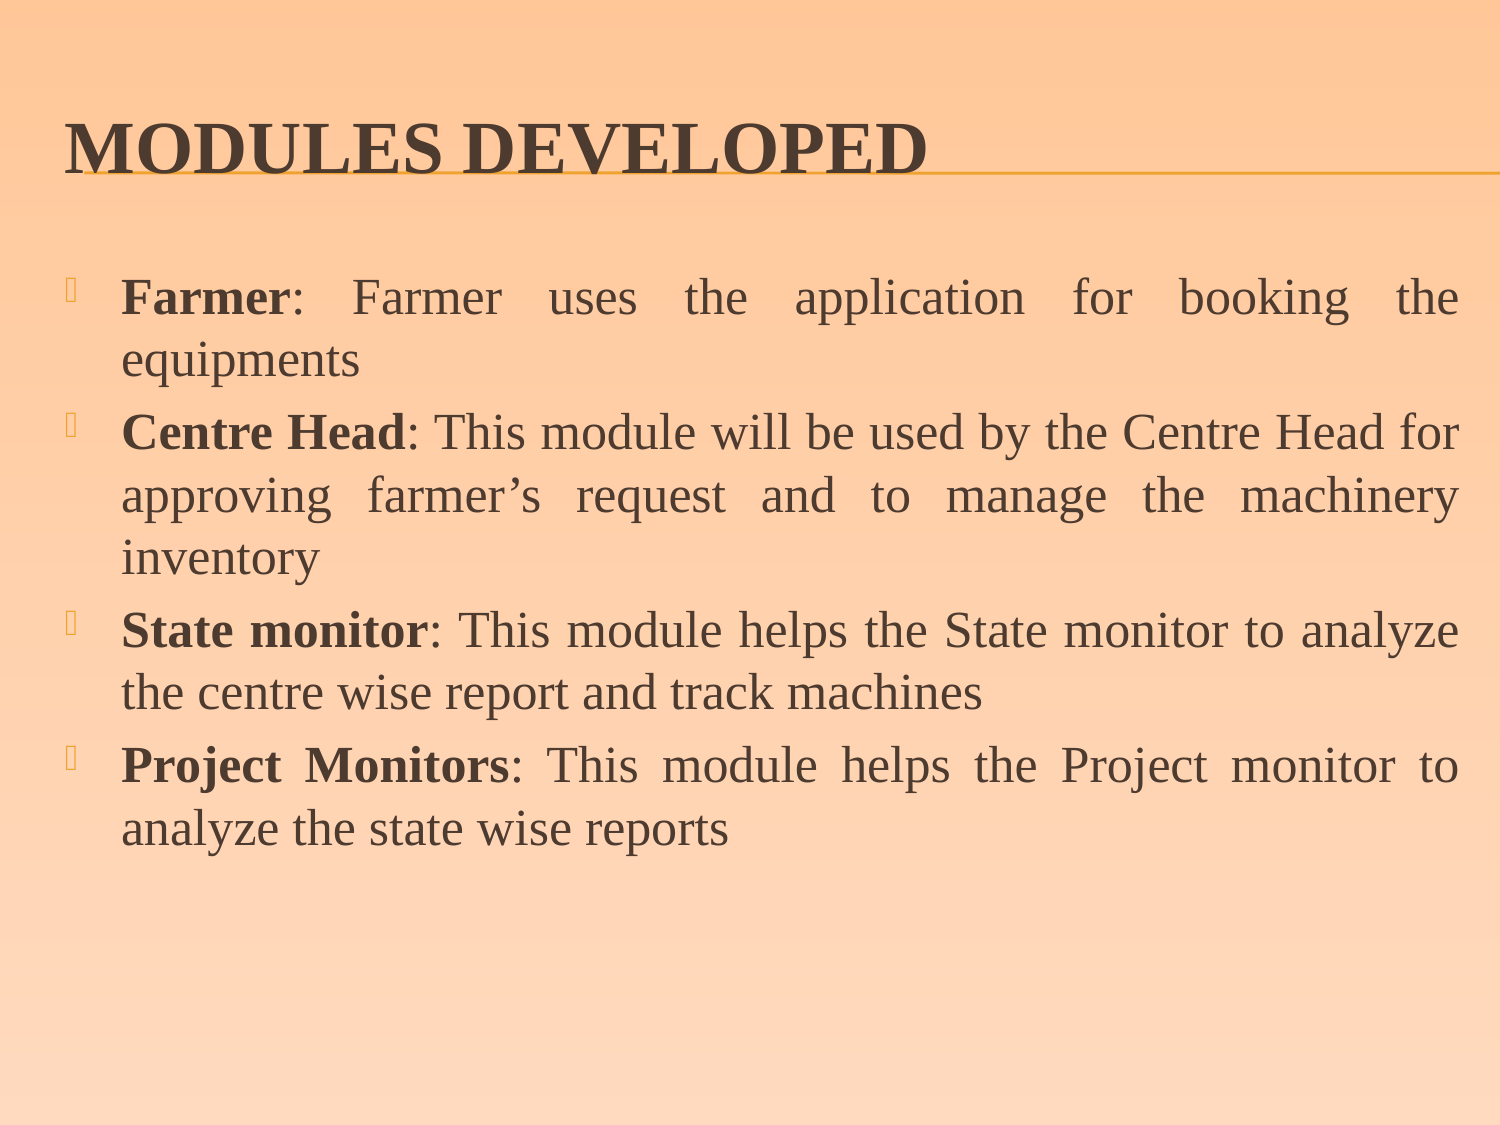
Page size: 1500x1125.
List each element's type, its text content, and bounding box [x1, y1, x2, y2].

list Farmer: Farmer uses the application for booking the equipments Centre Head: This module will be used by the Centre Head for approving farmer’s request and to manage the machinery inventory State monitor: This module helps the State monitor to analyze the centre wise report and track machines Project Monitors: This module helps the Project monitor to analyze the state wise reports [50, 254, 1475, 998]
title Modules DEVELOPED [50, 75, 1475, 213]
